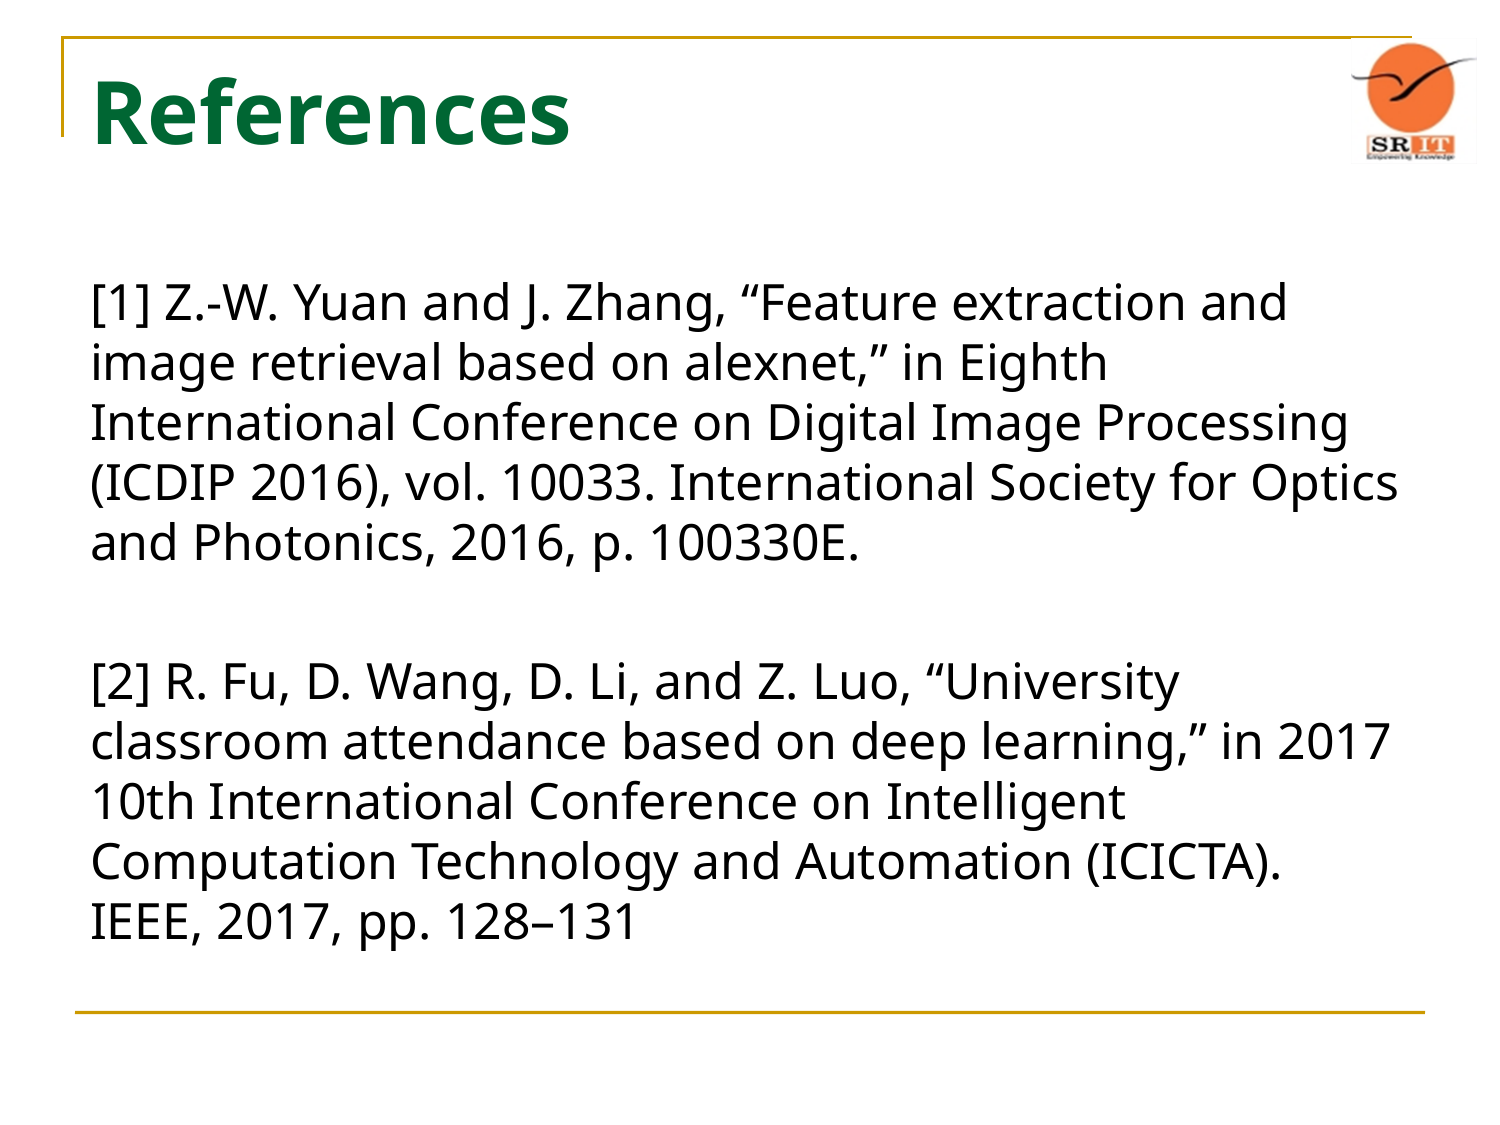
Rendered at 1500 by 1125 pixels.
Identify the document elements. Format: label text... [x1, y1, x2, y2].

title References [74, 45, 1426, 233]
picture [1350, 37, 1478, 165]
list [1] Z.-W. Yuan and J. Zhang, “Feature extraction and image retrieval based on alexnet,” in Eighth International Conference on Digital Image Processing (ICDIP 2016), vol. 10033. International Society for Optics and Photonics, 2016, p. 100330E. [2] R. Fu, D. Wang, D. Li, and Z. Luo, “University classroom attendance based on deep learning,” in 2017 10th International Conference on Intelligent Computation Technology and Automation (ICICTA). IEEE, 2017, pp. 128–131 [74, 262, 1426, 1006]
